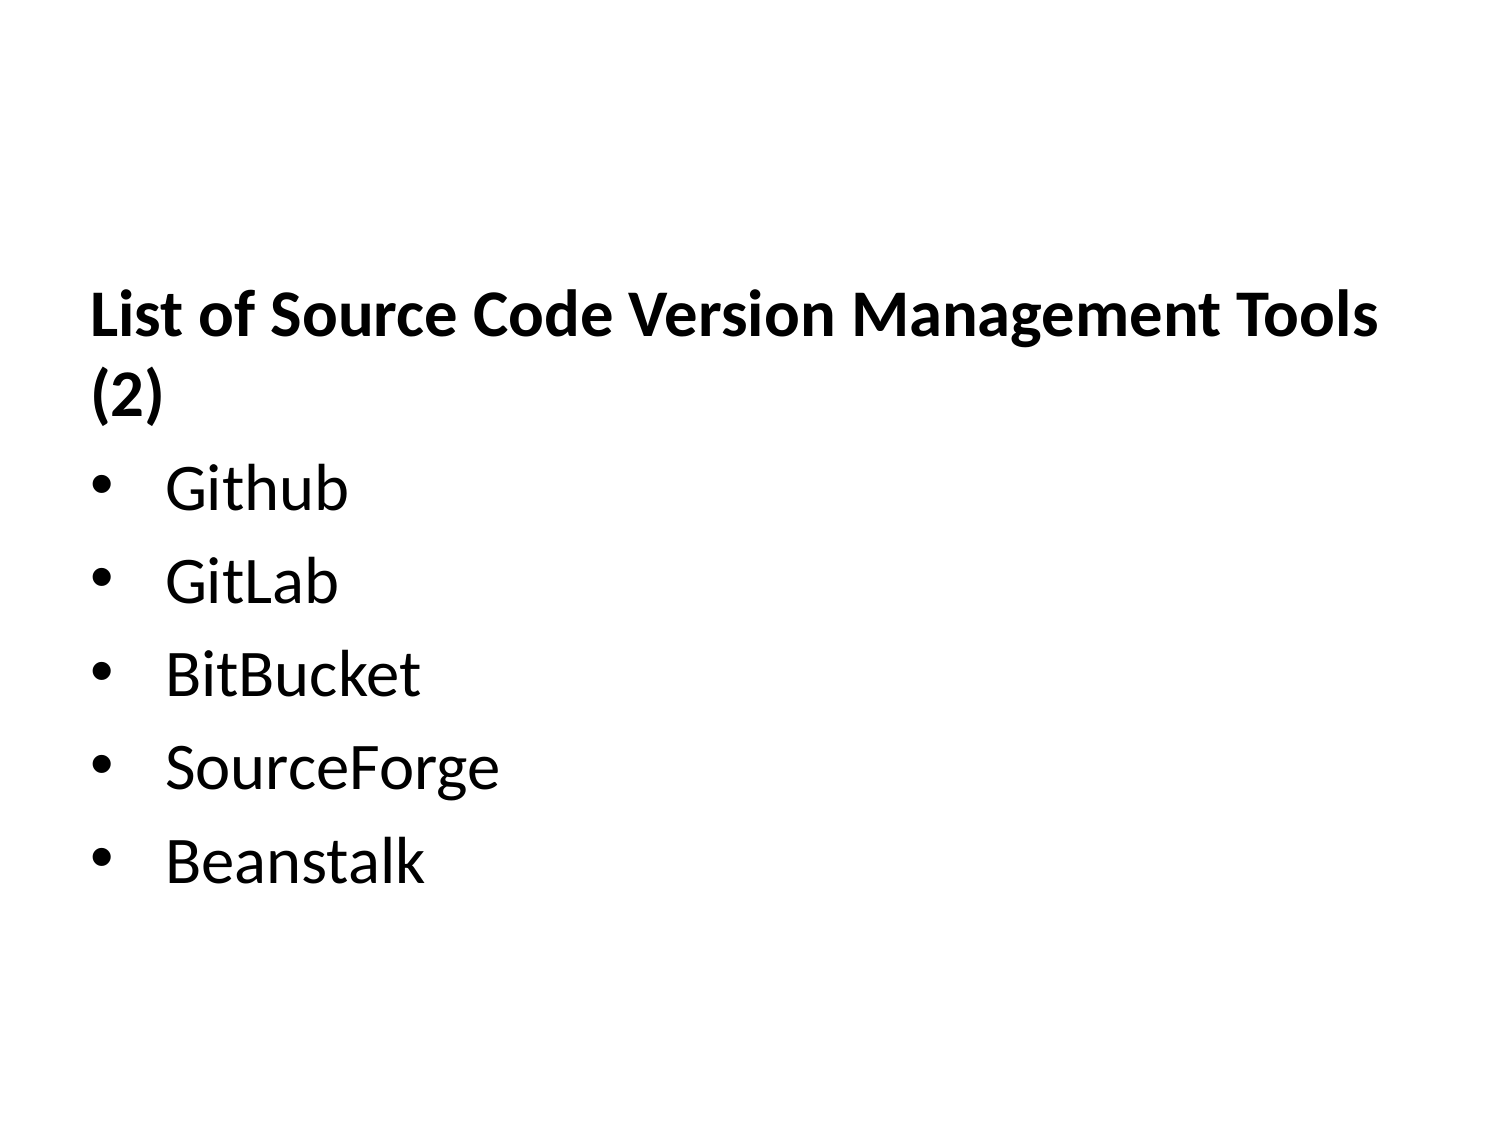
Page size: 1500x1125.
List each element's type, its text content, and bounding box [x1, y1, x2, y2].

list List of Source Code Version Management Tools (2) Github GitLab BitBucket SourceForge Beanstalk [75, 262, 1425, 1005]
